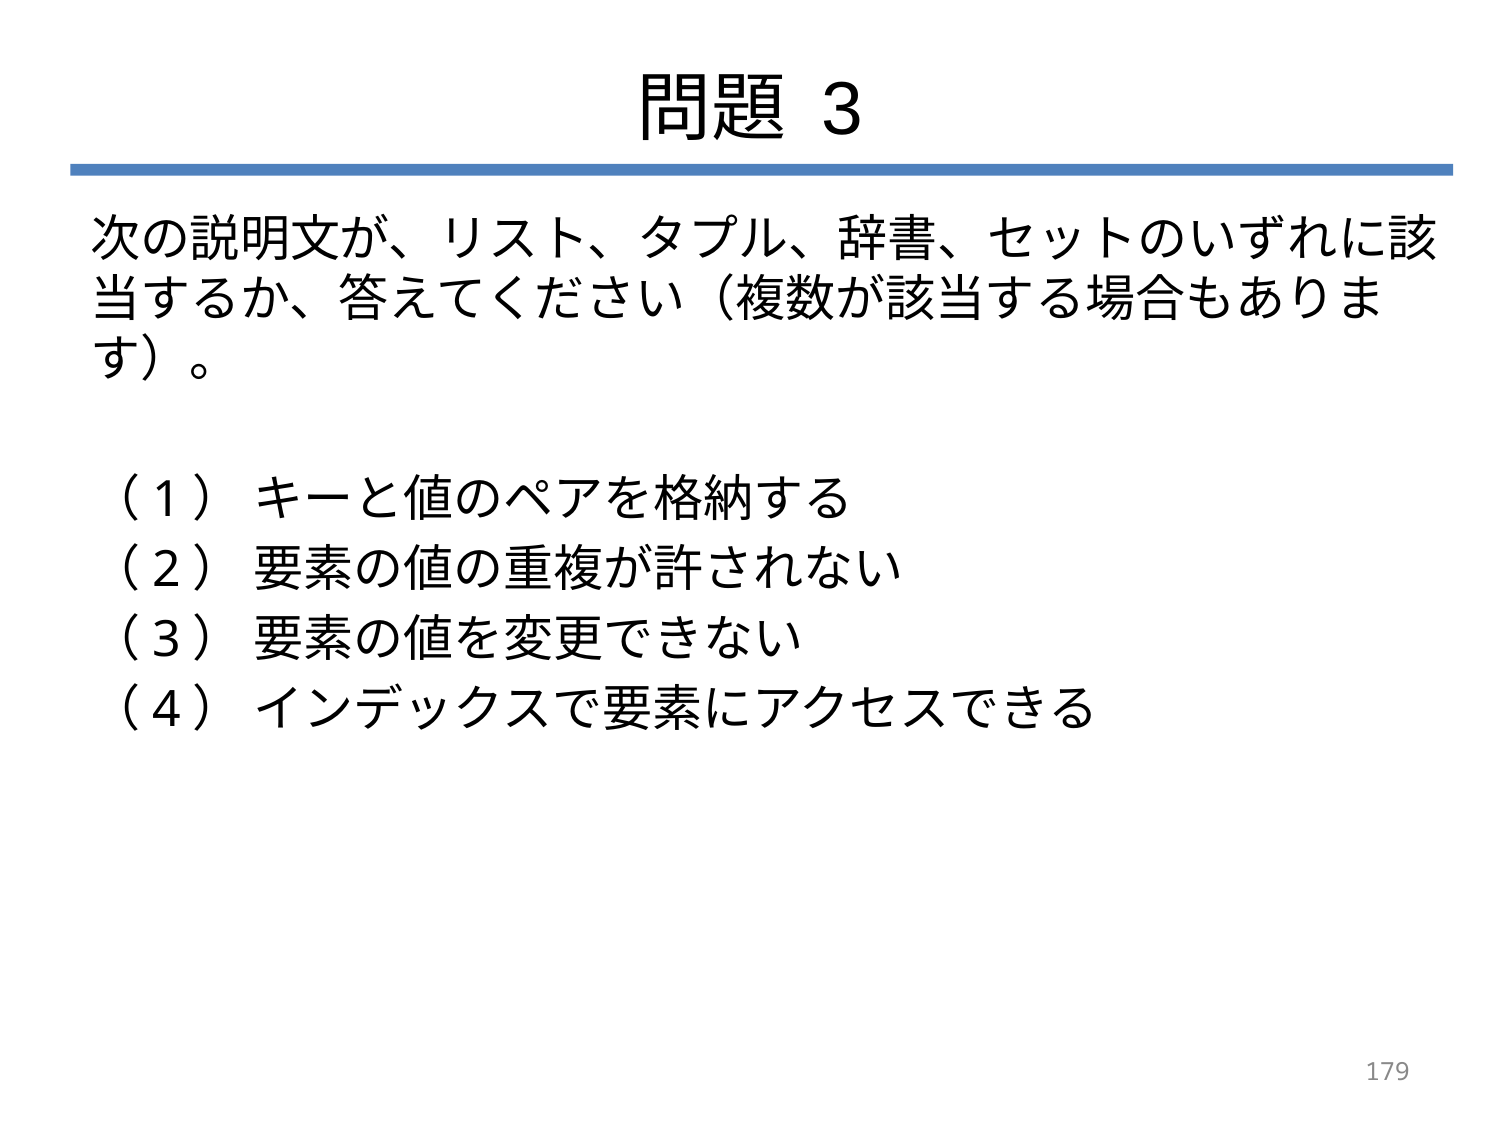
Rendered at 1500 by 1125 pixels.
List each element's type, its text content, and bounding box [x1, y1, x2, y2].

title 問題 3 [75, 45, 1425, 164]
list 次の説明文が、リスト、タプル、辞書、セットのいずれに該当するか、答えてください（複数が該当する場合もあります）。 （1） キーと値のペアを格納する （2） 要素の値の重複が許されない （3） 要素の値を変更できない （4） インデックスで要素にアクセスできる [75, 199, 1459, 1020]
slide_number 179 [1074, 1042, 1425, 1103]
